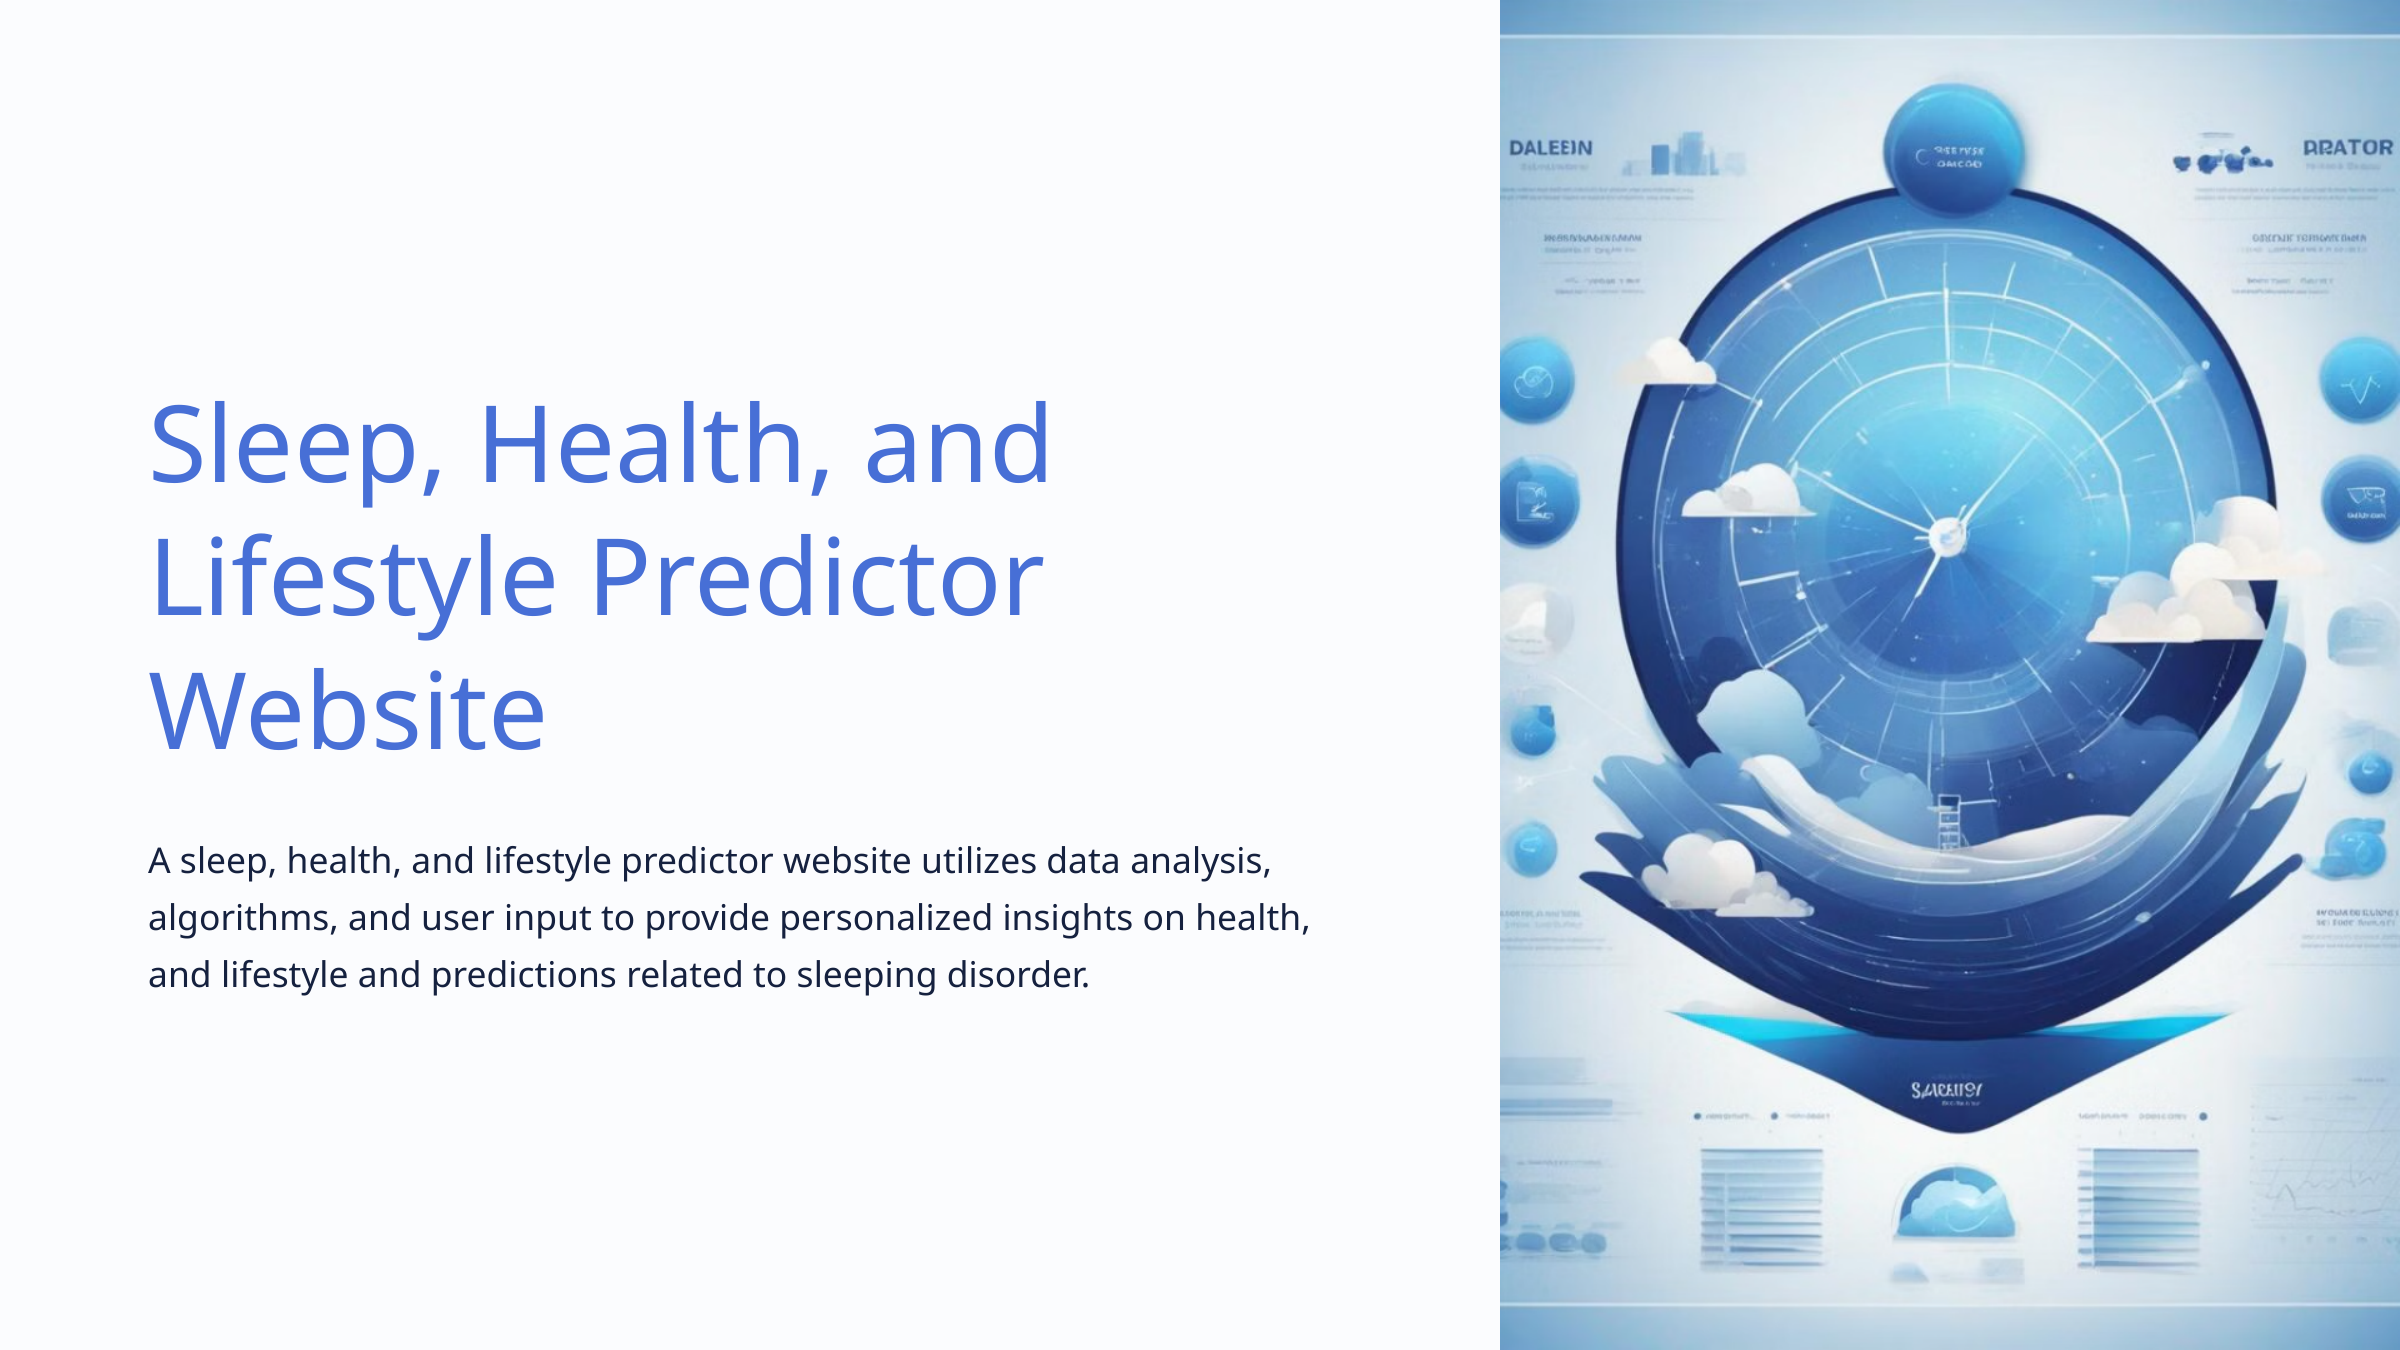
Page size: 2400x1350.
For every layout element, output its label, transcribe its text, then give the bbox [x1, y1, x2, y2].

text_box Sleep, Health, and Lifestyle Predictor Website [133, 363, 1367, 763]
text_box [0, 0, 1499, 1350]
picture [1499, 0, 2400, 1350]
text_box A sleep, health, and lifestyle predictor website utilizes data analysis, algorithms, and user input to provide personalized insights on health, and lifestyle and predictions related to sleeping disorder. [133, 816, 1367, 987]
